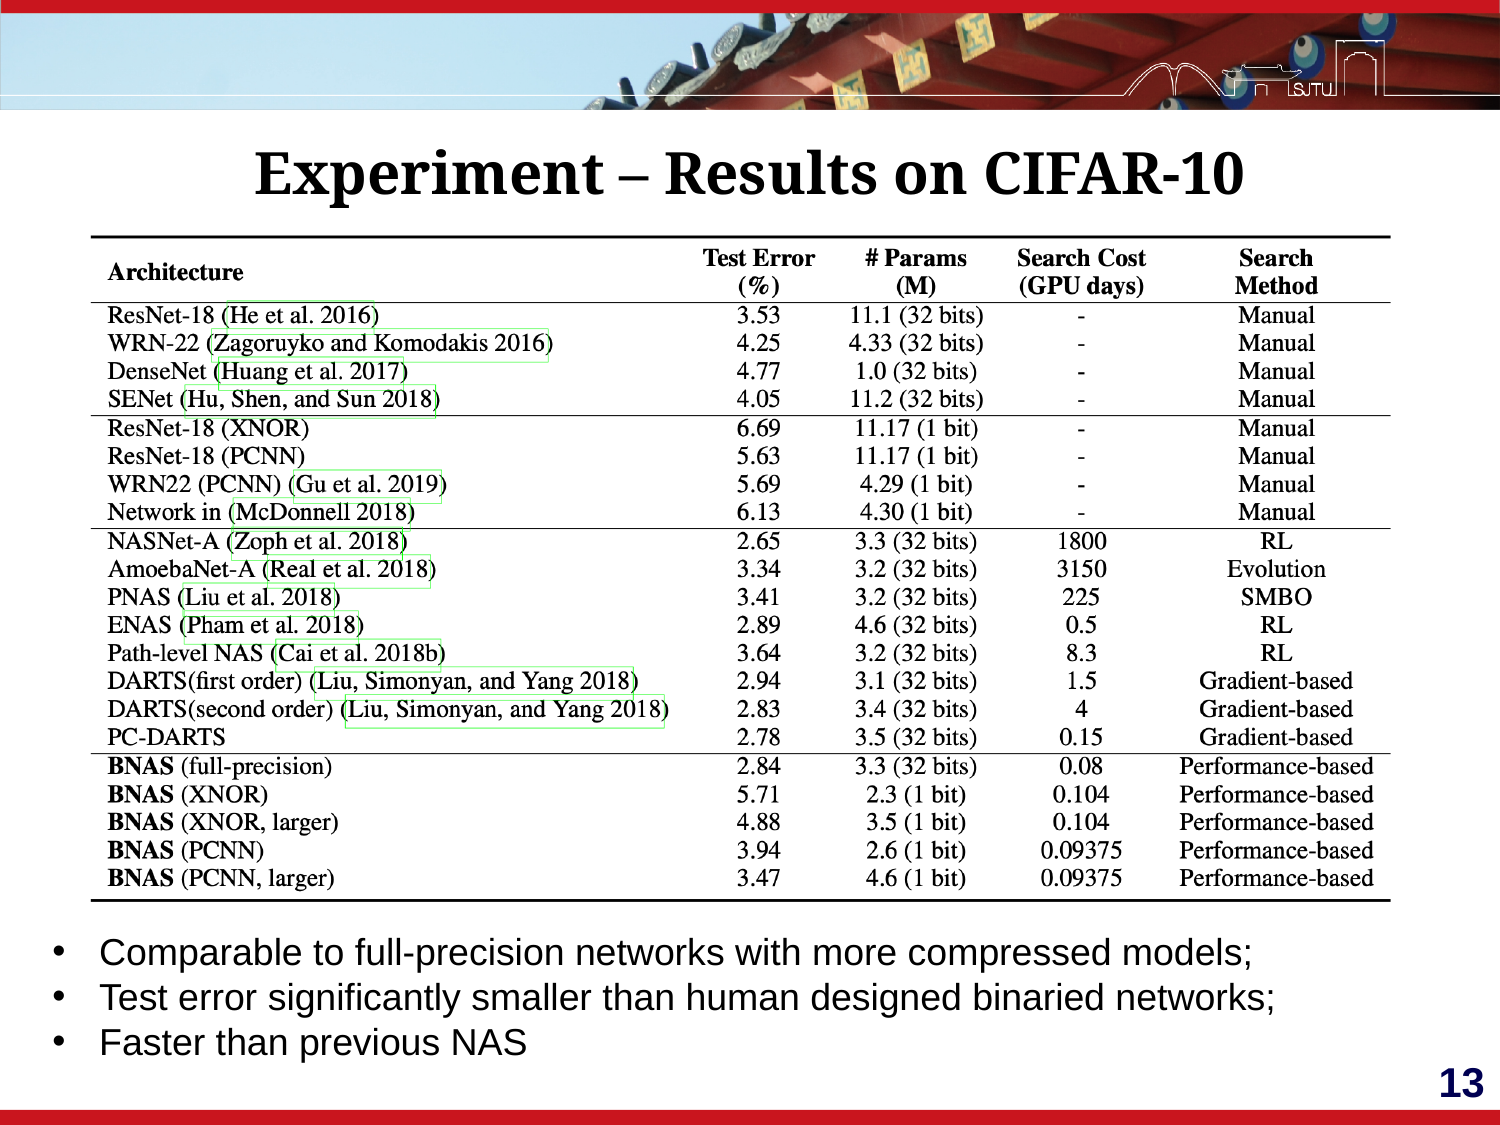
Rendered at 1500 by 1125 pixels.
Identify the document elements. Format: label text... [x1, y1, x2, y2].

text_box [0, 867, 1423, 974]
picture [0, 0, 1500, 110]
title Experiment – Results on CIFAR-10 [37, 119, 1463, 232]
slide_number 13 [1387, 1037, 1500, 1125]
text_box Comparable to full-precision networks with more compressed models; Test error significantly smaller than human designed binaried networks; Faster than previous NAS [37, 920, 1475, 1116]
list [74, 214, 1426, 911]
